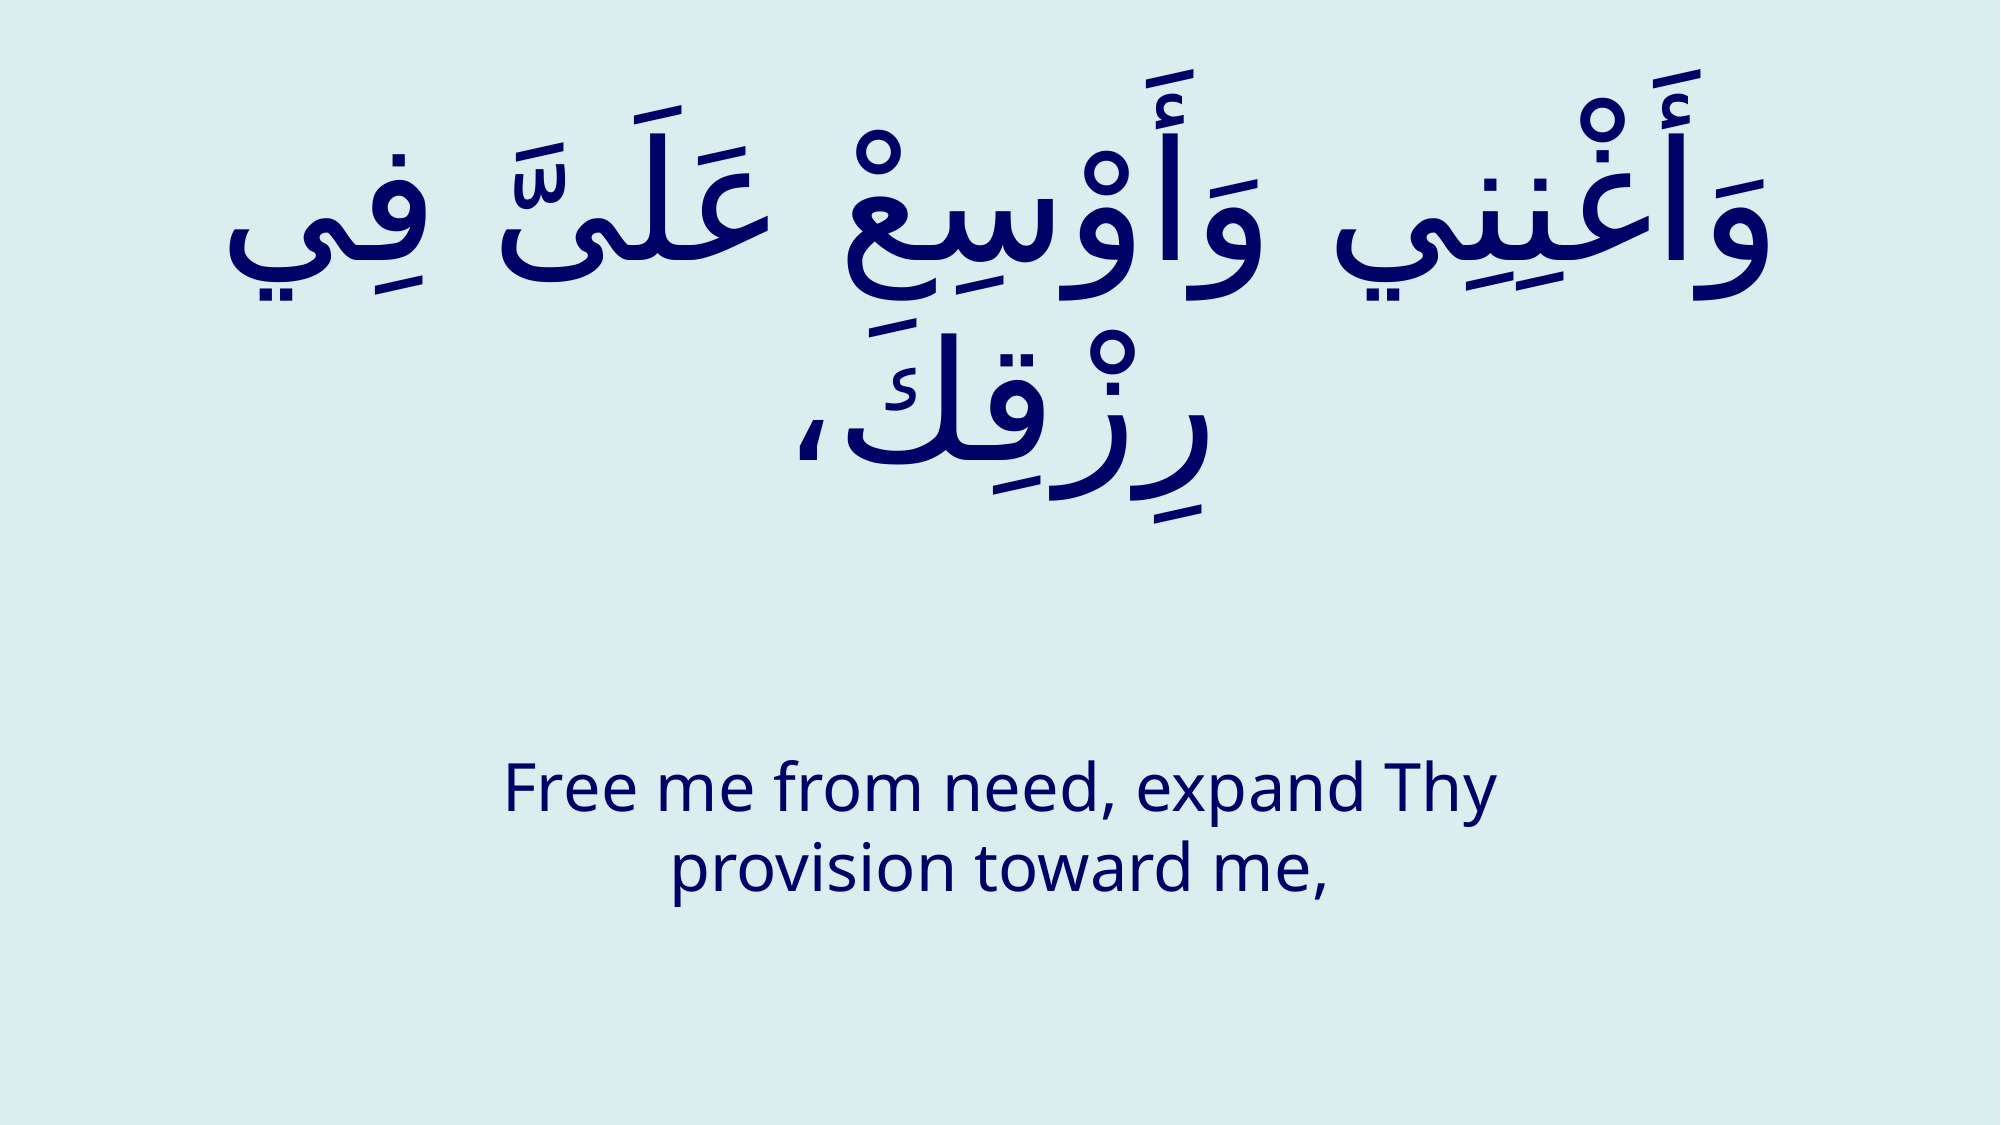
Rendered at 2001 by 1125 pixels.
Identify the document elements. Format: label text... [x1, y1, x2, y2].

list Free me from need, expand Thy provision toward me, [356, 737, 1644, 1050]
title وَأَغْنِنِي وَأَوْسِعْ عَلَىَّ فِي رِزْقِكَ، [0, 200, 2000, 388]
